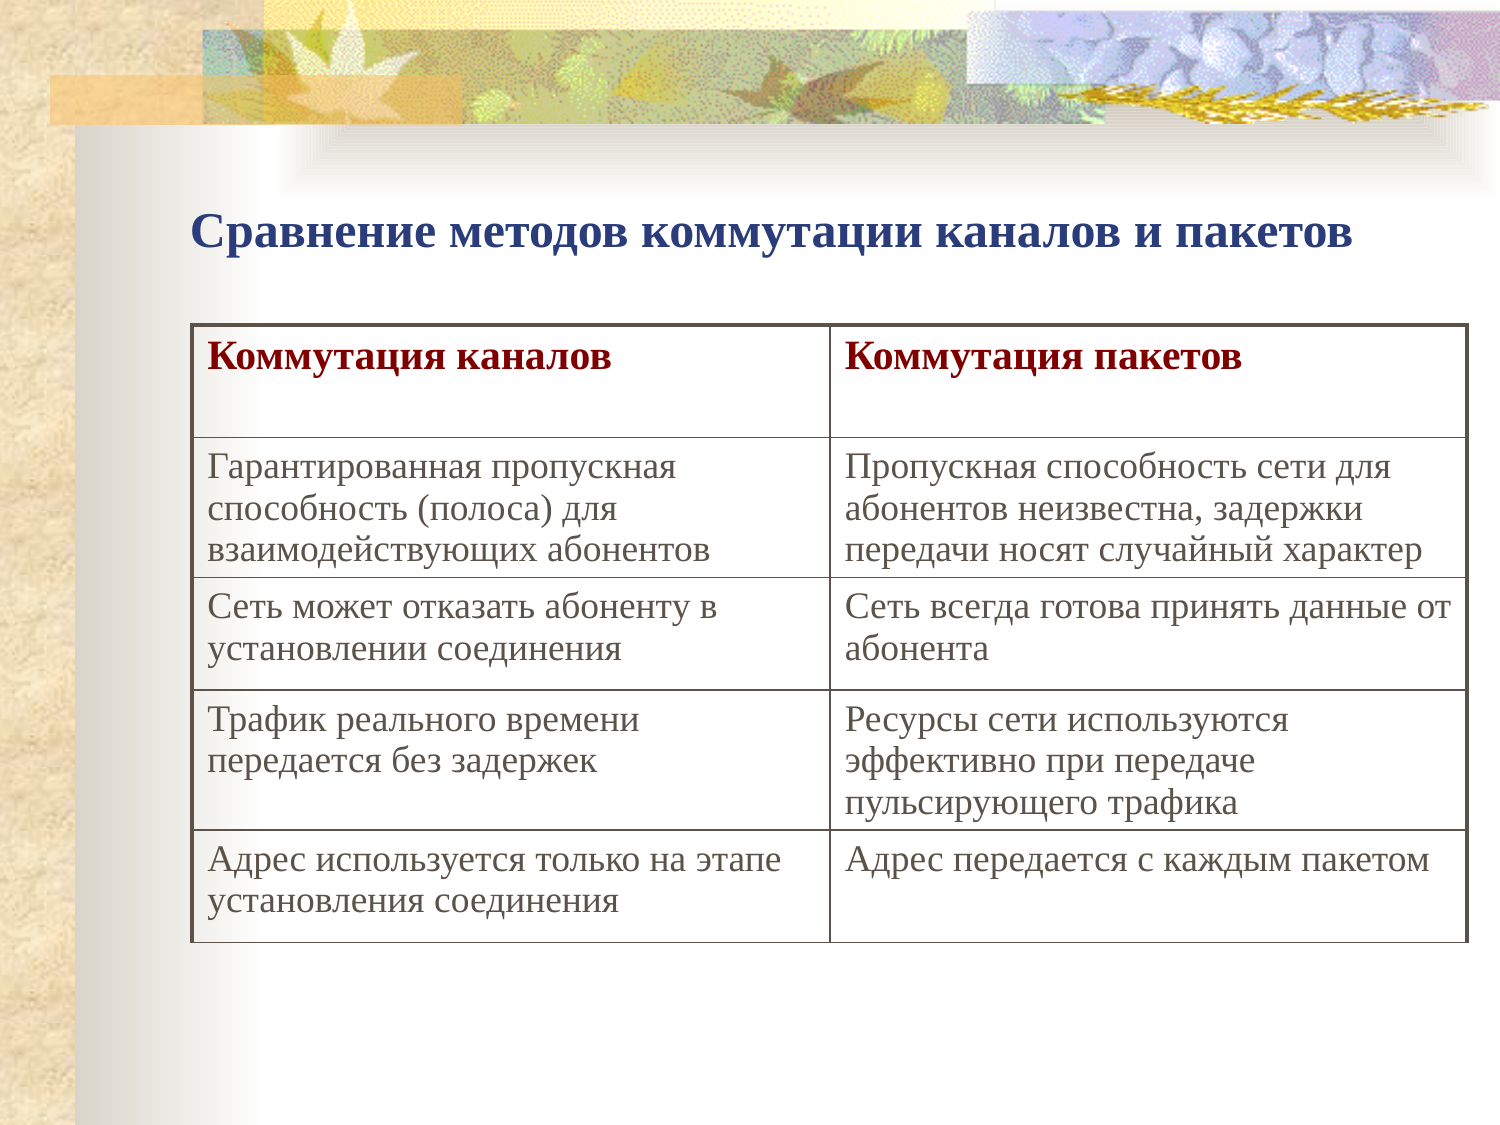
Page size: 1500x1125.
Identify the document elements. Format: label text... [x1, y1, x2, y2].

table_cell Адрес используется только на этапе установления соединения [194, 831, 829, 942]
table_cell Ресурсы сети используются эффективно при передаче пульсирующего трафика [831, 691, 1465, 829]
table_cell Сеть всегда готова принять данные от абонента [831, 578, 1465, 689]
table_header Коммутация каналов [194, 327, 829, 437]
title Сравнение методов коммутации каналов и пакетов [174, 137, 1450, 325]
table_cell Сеть может отказать абоненту в установлении соединения [194, 578, 829, 689]
table_cell Гарантированная пропускная способность (полоса) для взаимодействующих абонентов [194, 438, 829, 577]
picture [0, 0, 1500, 1125]
table_cell Трафик реального времени передается без задержек [194, 691, 829, 829]
table_cell Пропускная способность сети для абонентов неизвестна, задержки передачи носят случайный характер [831, 438, 1465, 577]
table_header Коммутация пакетов [831, 327, 1465, 437]
table_cell Адрес передается с каждым пакетом [831, 831, 1465, 942]
